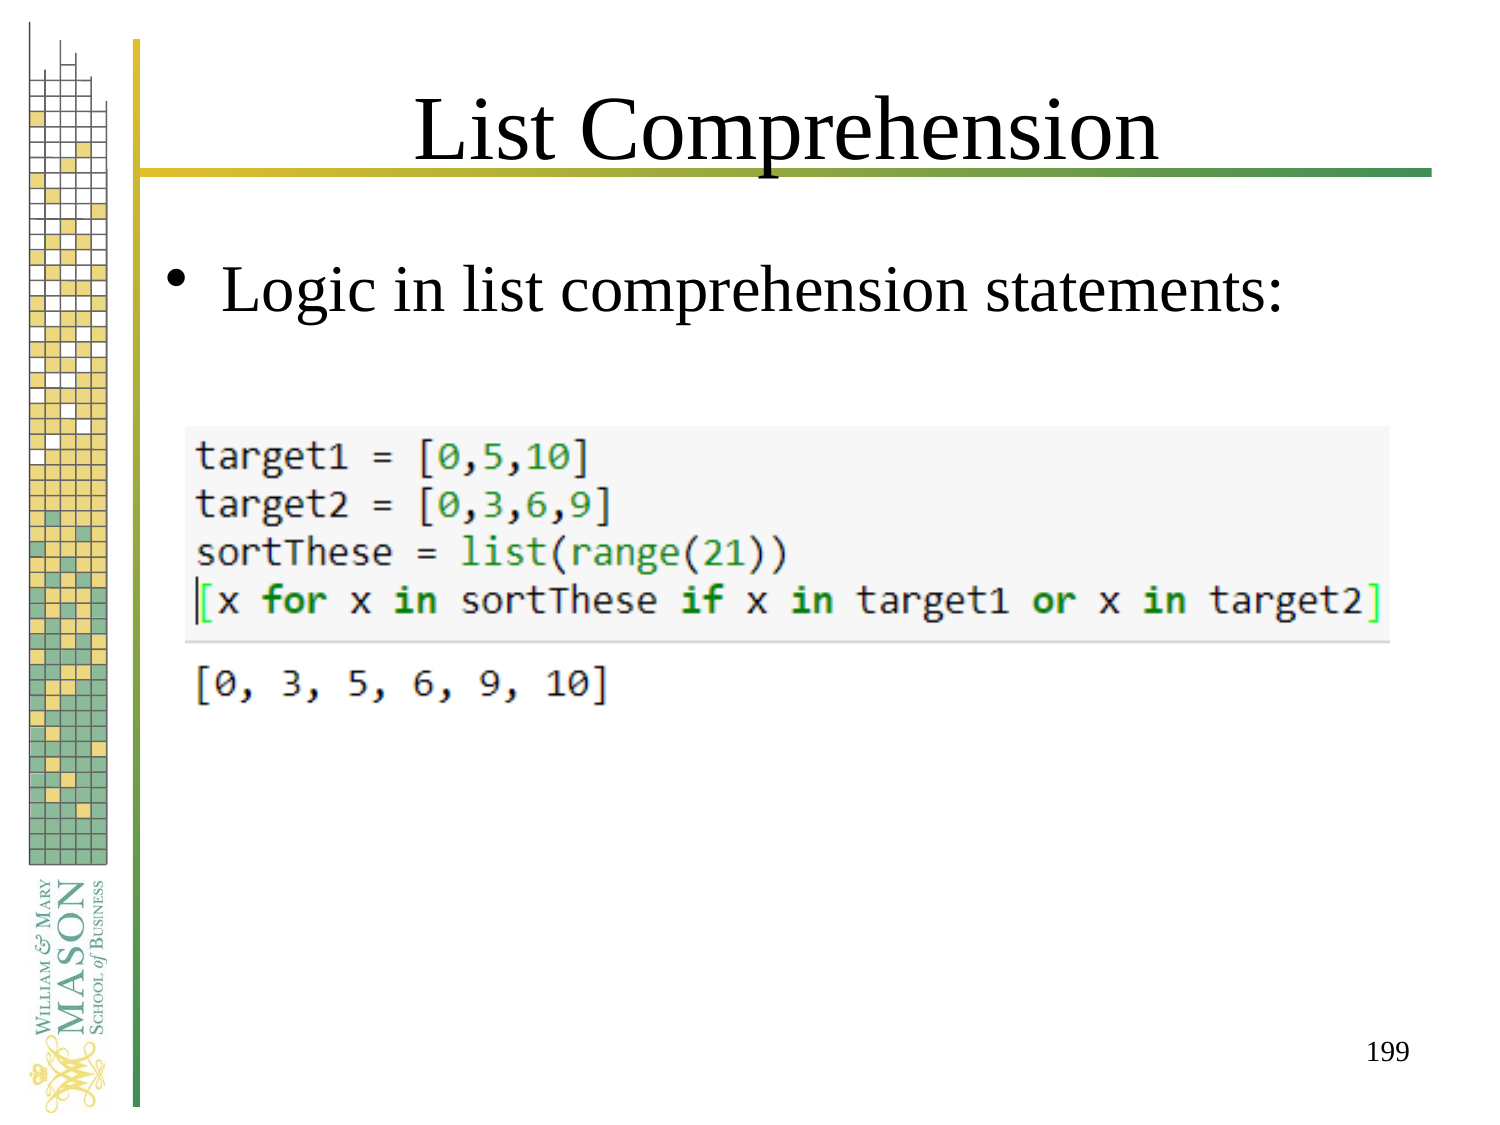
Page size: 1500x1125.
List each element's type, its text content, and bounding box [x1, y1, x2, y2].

picture [184, 425, 1390, 718]
list Logic in list comprehension statements: [150, 237, 1425, 1005]
title List Comprehension [150, 45, 1425, 200]
slide_number 199 [1048, 1024, 1426, 1103]
table_cell is [29, 879, 107, 1113]
